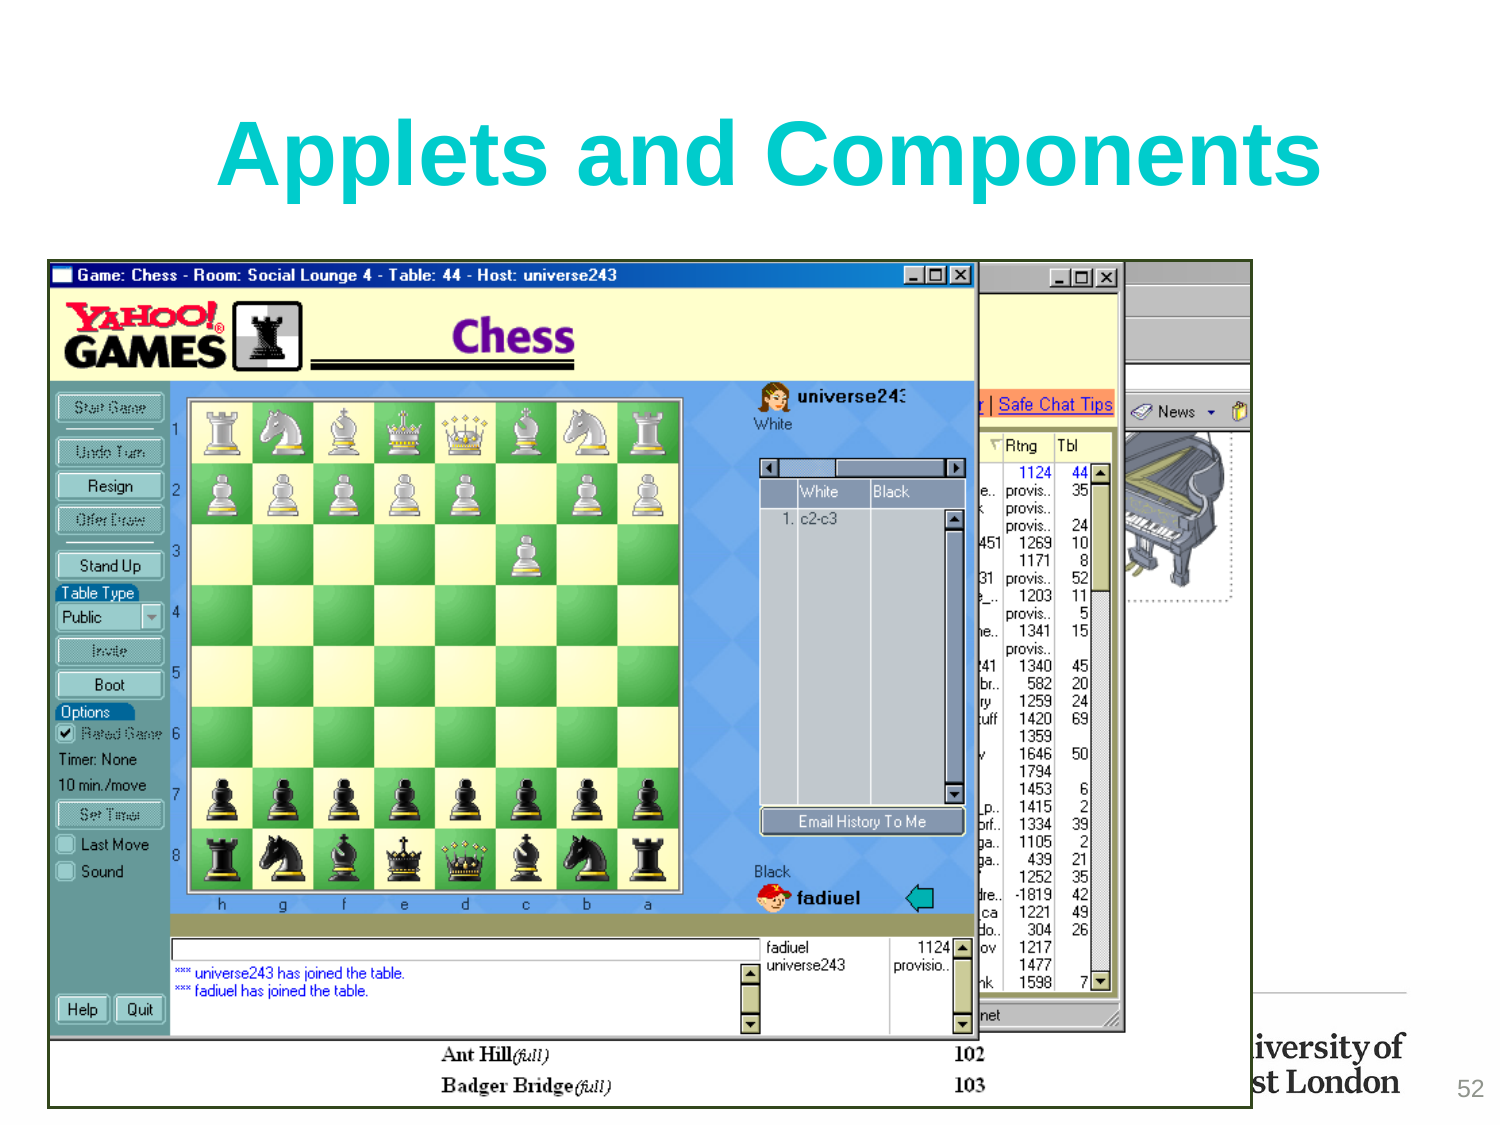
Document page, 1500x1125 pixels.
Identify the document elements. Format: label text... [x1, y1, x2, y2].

slide_number 52 [1187, 1050, 1500, 1125]
title Applets and Components [200, 50, 1475, 248]
picture [1253, 980, 1500, 1050]
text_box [49, 262, 1250, 1106]
picture [0, 980, 1187, 1125]
